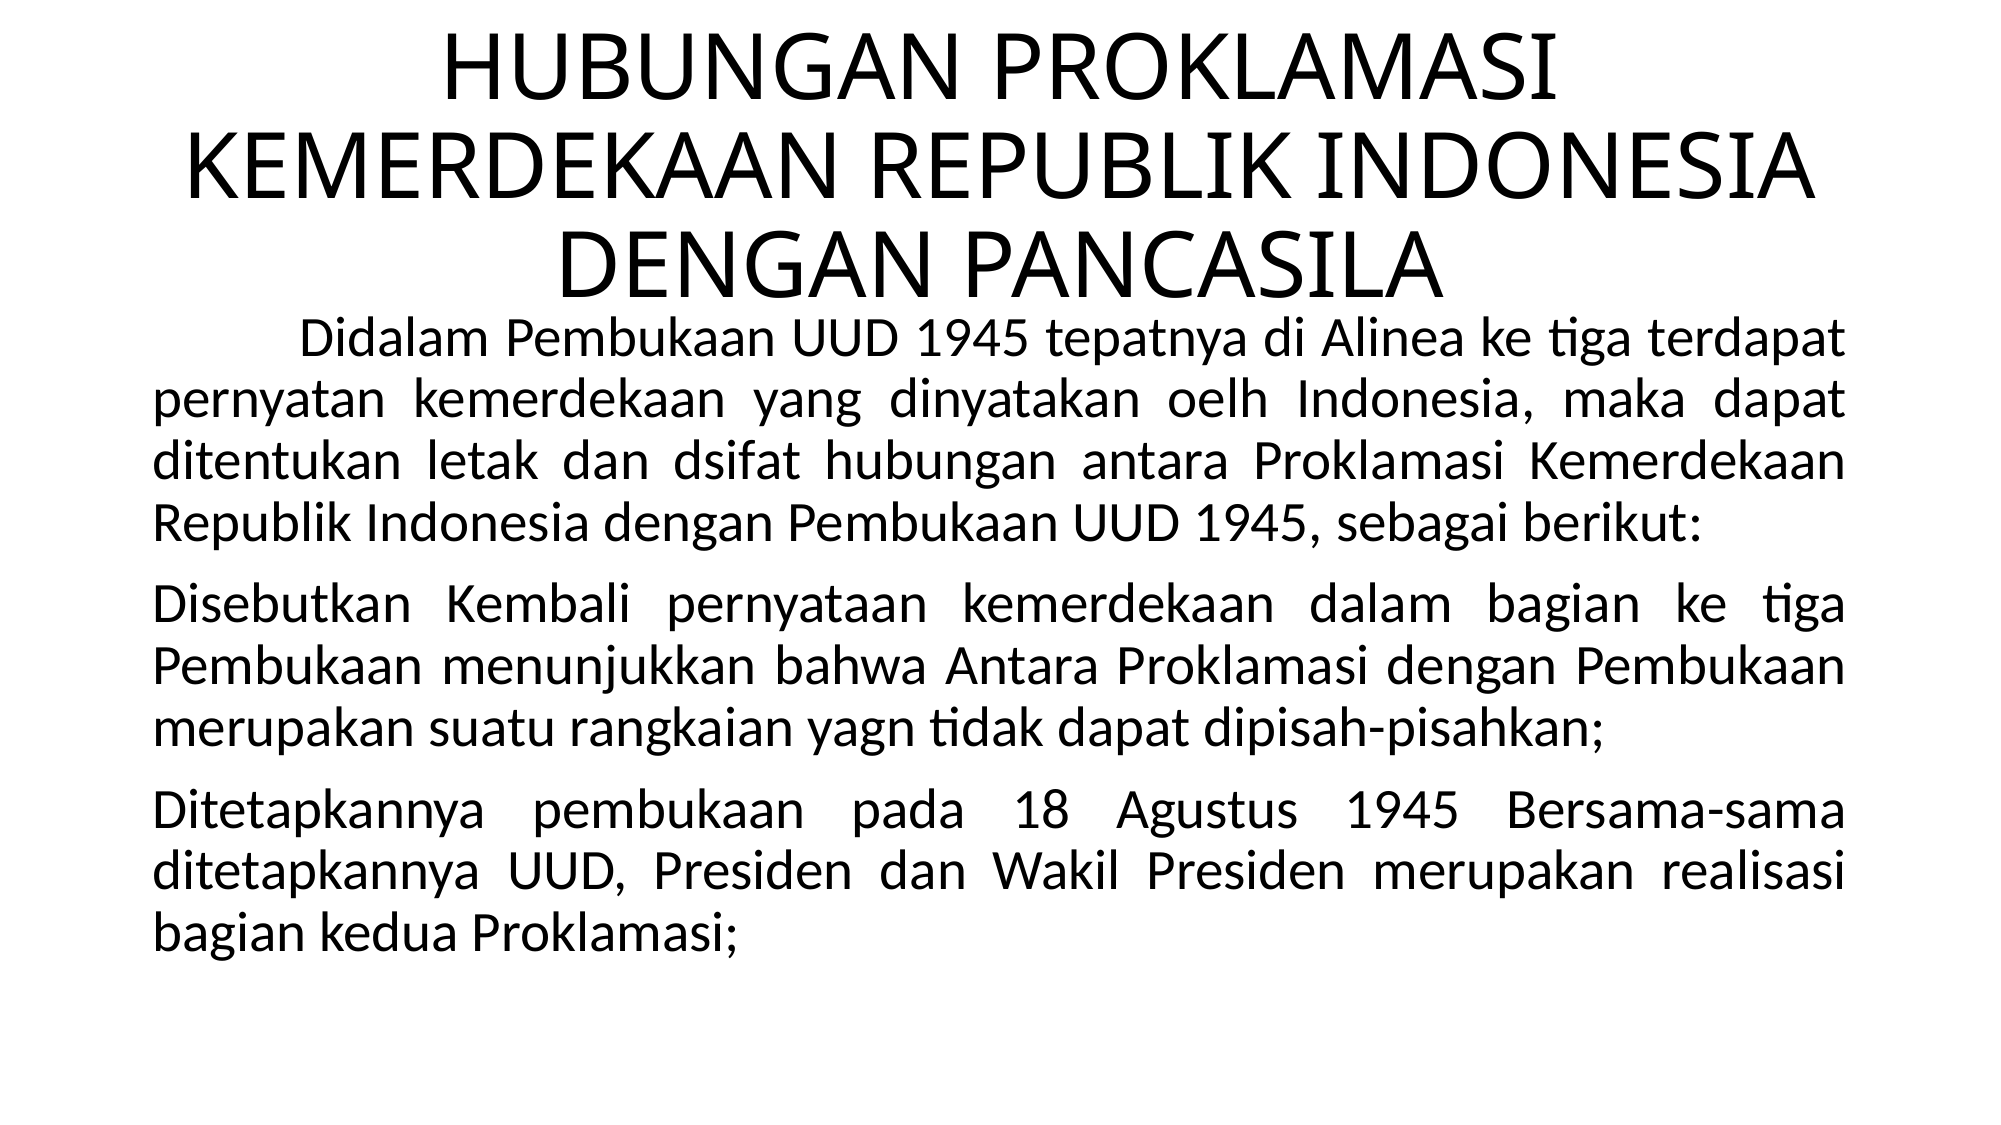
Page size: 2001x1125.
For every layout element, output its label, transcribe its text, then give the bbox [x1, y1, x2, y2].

title HUBUNGAN PROKLAMASI KEMERDEKAAN REPUBLIK INDONESIA DENGAN PANCASILA [137, 59, 1863, 278]
list Didalam Pembukaan UUD 1945 tepatnya di Alinea ke tiga terdapat pernyatan kemerdekaan yang dinyatakan oelh Indonesia, maka dapat ditentukan letak dan dsifat hubungan antara Proklamasi Kemerdekaan Republik Indonesia dengan Pembukaan UUD 1945, sebagai berikut: Disebutkan Kembali pernyataan kemerdekaan dalam bagian ke tiga Pembukaan menunjukkan bahwa Antara Proklamasi dengan Pembukaan merupakan suatu rangkaian yagn tidak dapat dipisah-pisahkan; Ditetapkannya pembukaan pada 18 Agustus 1945 Bersama-sama ditetapkannya UUD, Presiden dan Wakil Presiden merupakan realisasi bagian kedua Proklamasi; [137, 299, 1863, 1014]
